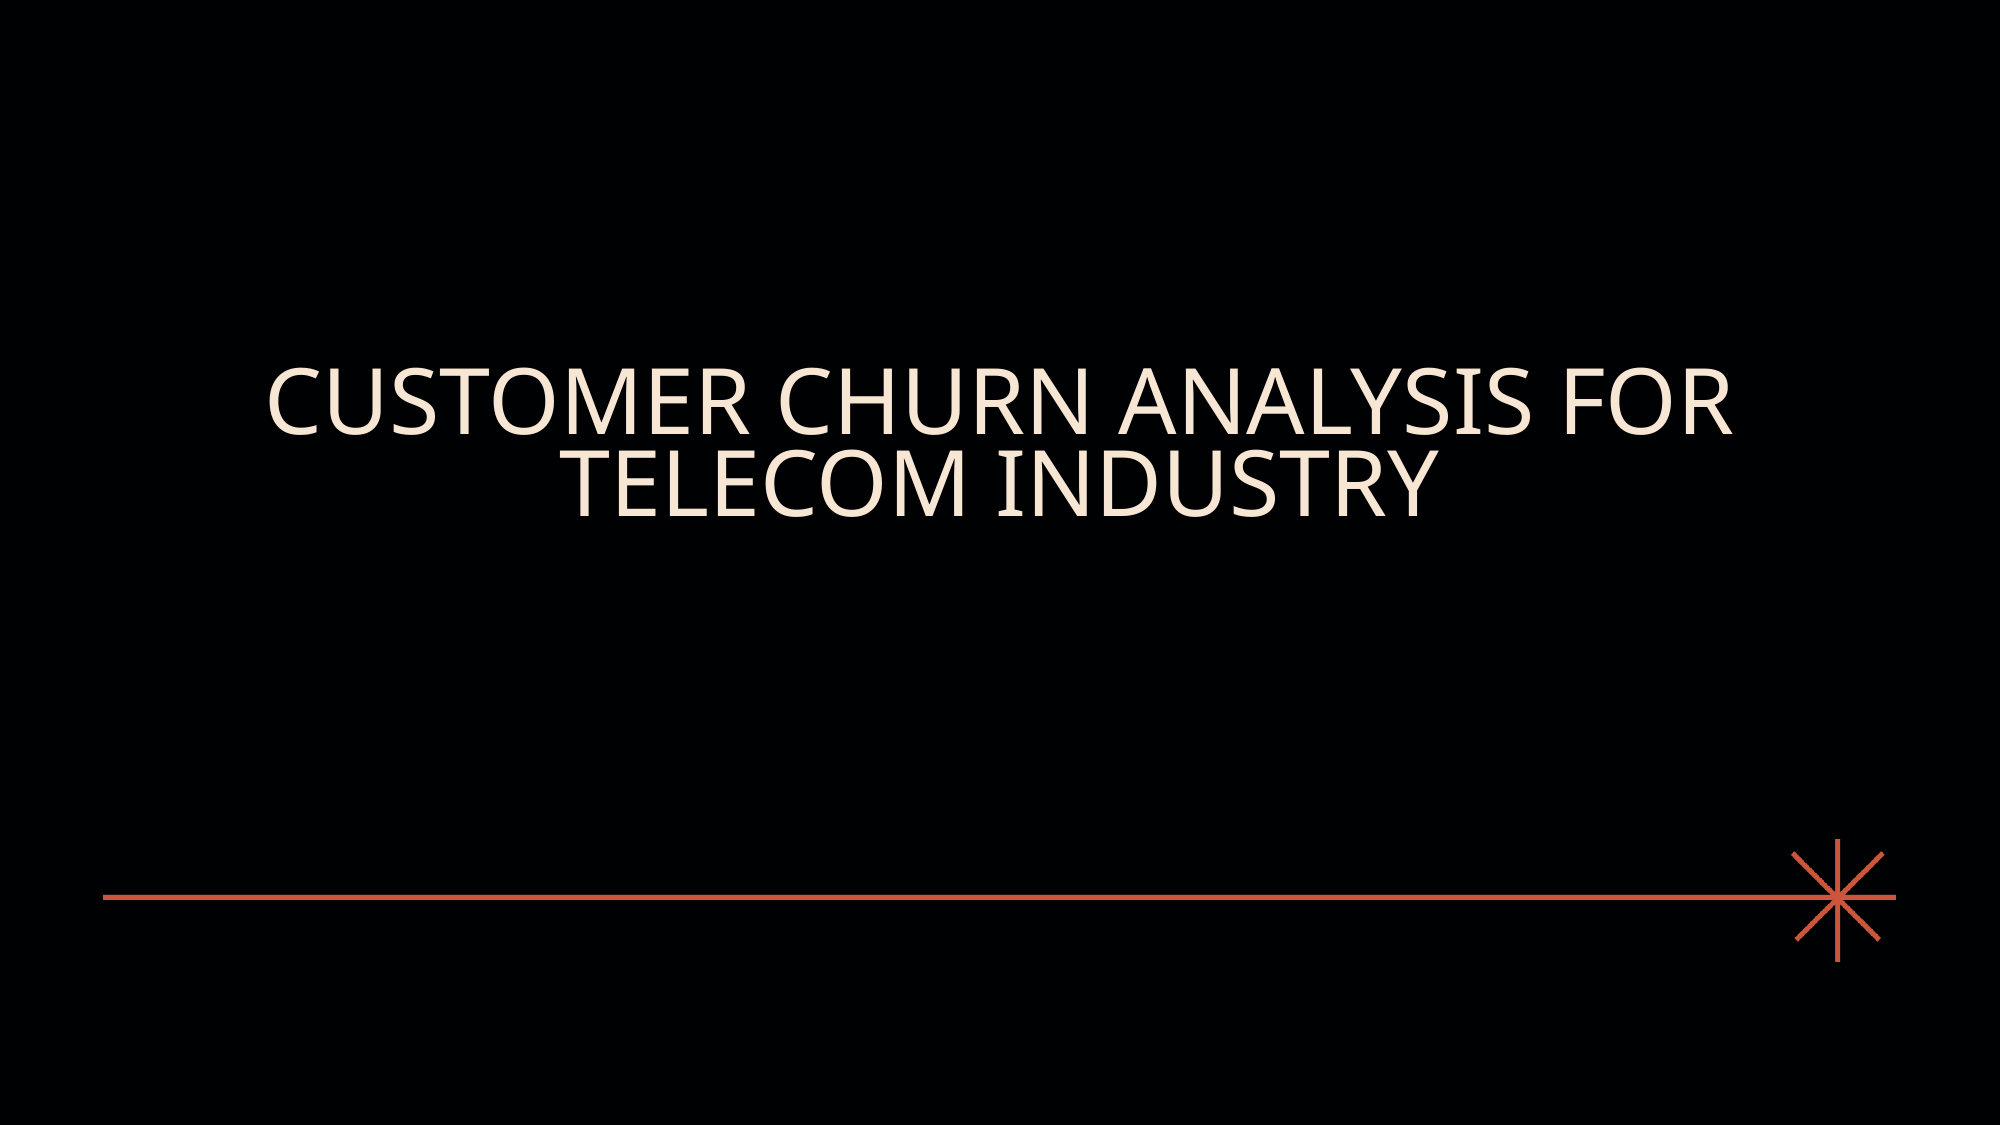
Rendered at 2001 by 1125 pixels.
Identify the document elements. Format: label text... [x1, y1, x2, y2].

picture [103, 839, 1896, 962]
title Customer churn analysis for Telecom industry [103, 103, 1896, 798]
